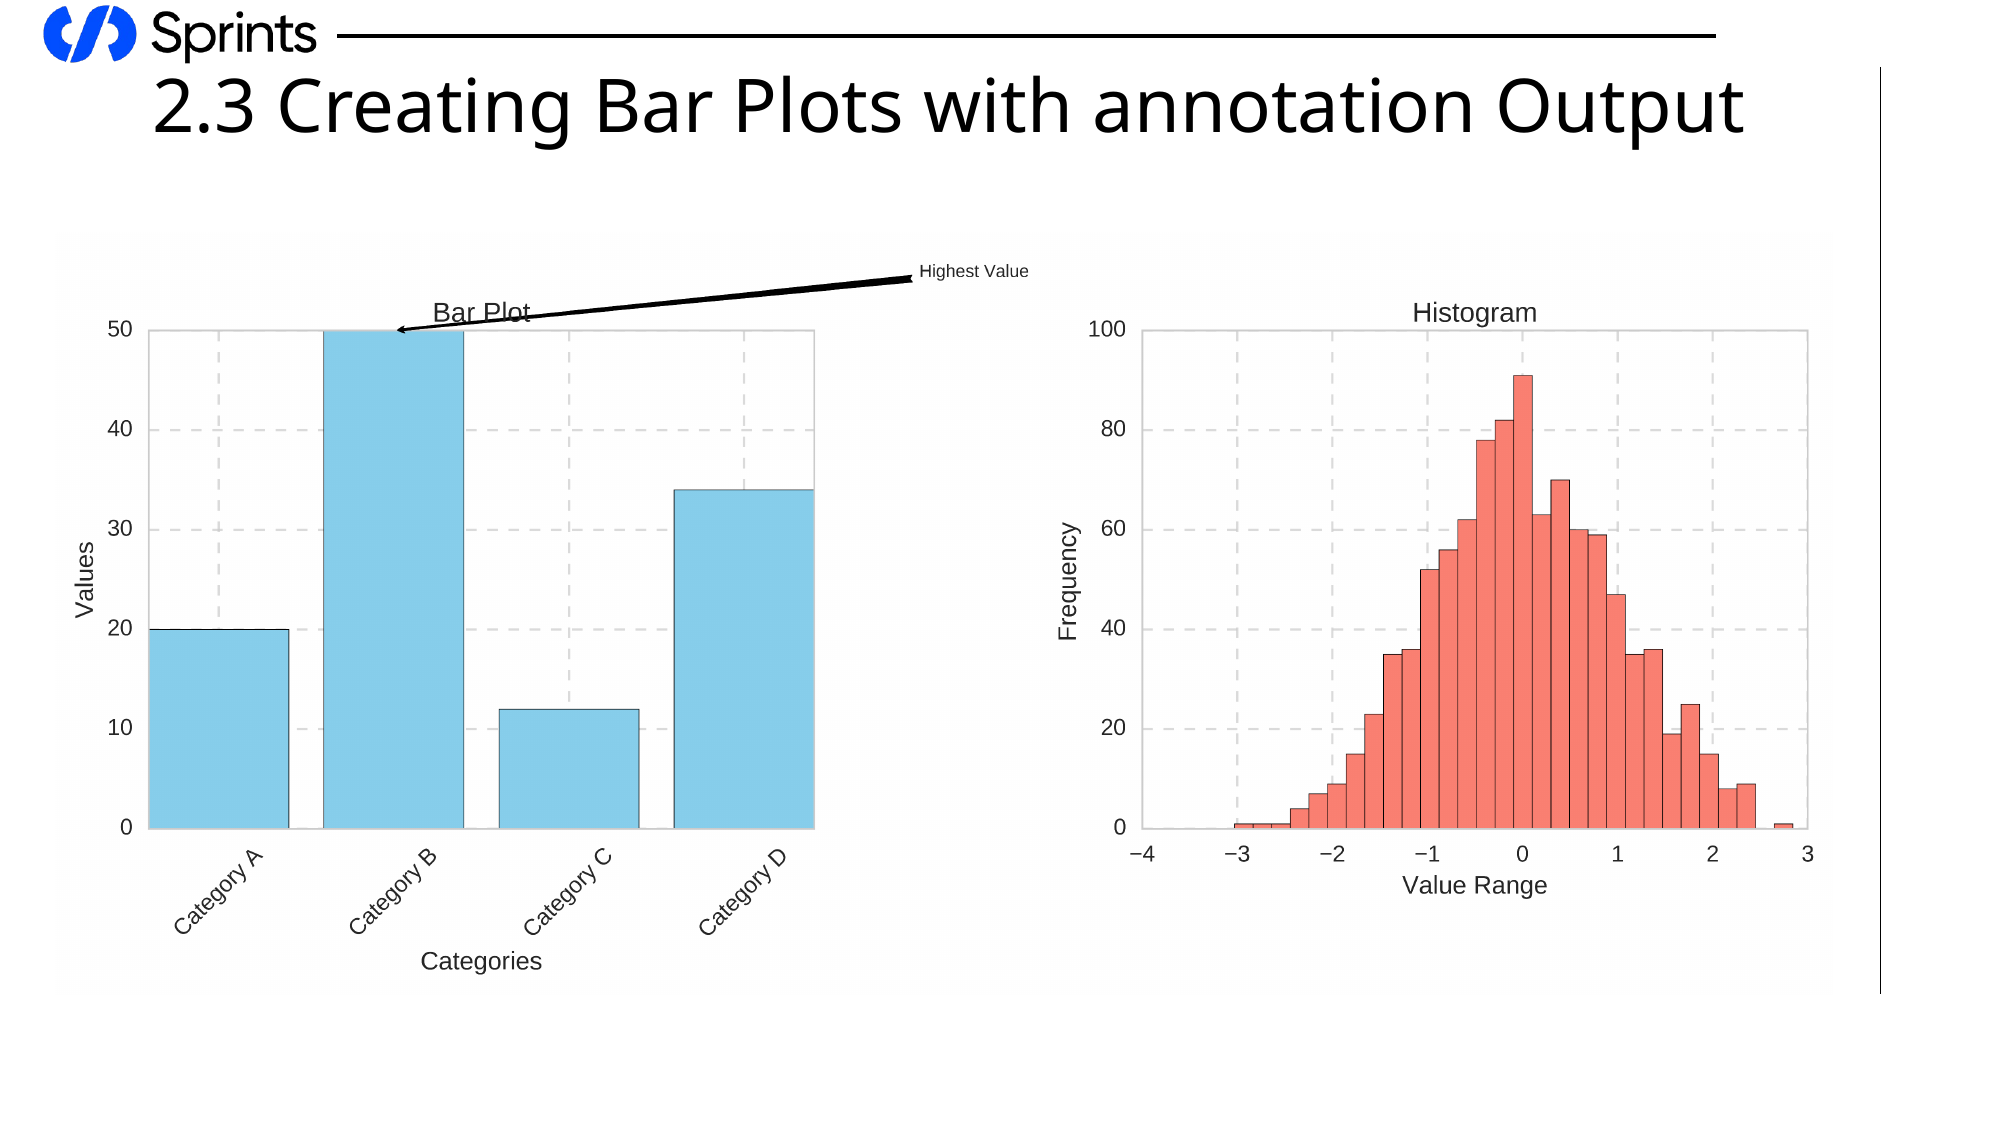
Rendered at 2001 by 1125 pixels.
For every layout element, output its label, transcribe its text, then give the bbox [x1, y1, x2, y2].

picture [40, 2, 320, 67]
title 2.3 Creating Bar Plots with annotation Output [137, 59, 1863, 157]
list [55, 232, 1833, 995]
